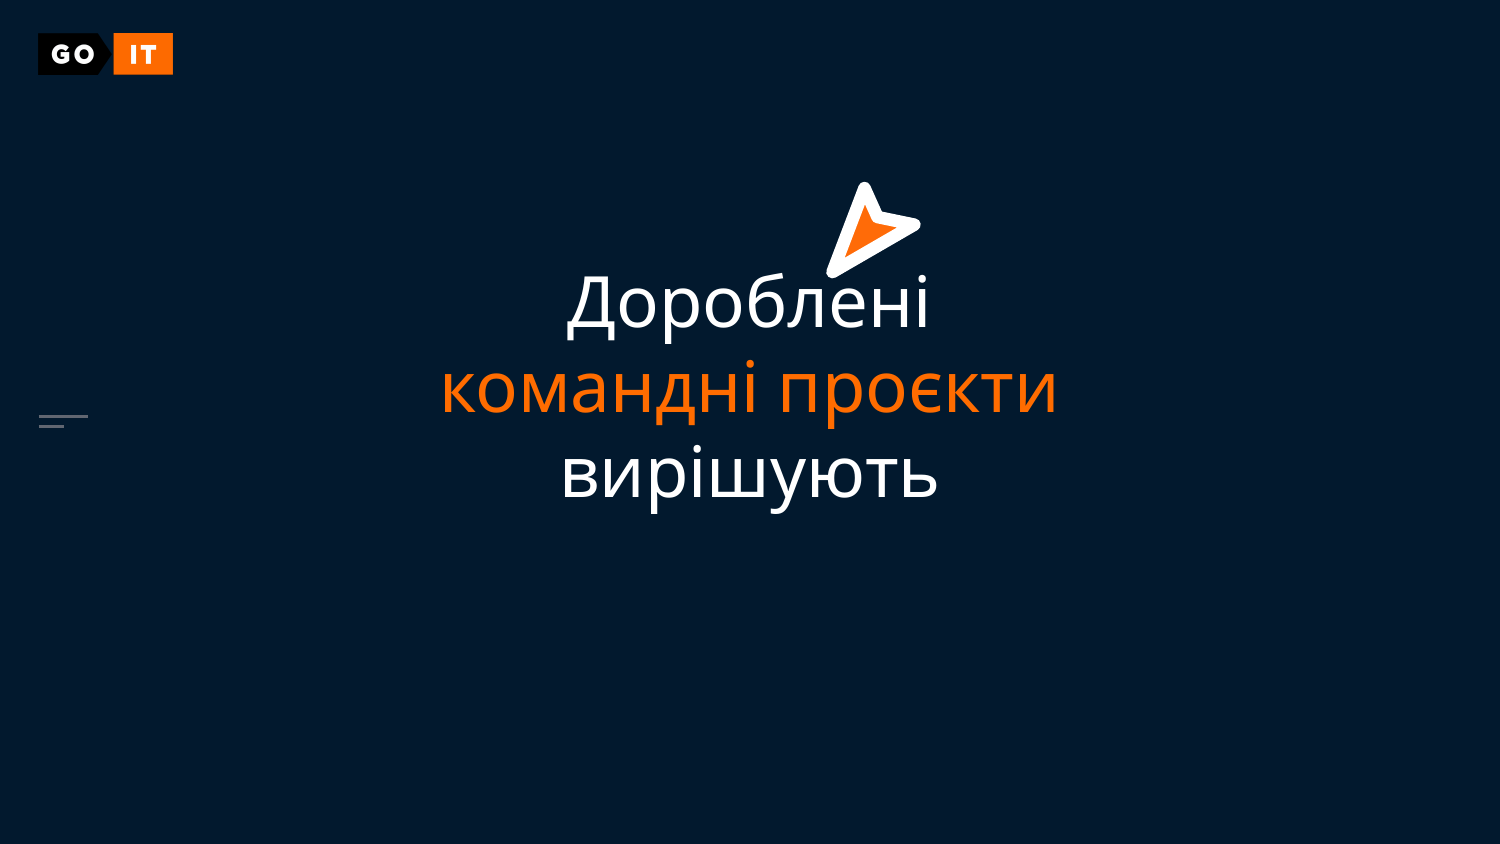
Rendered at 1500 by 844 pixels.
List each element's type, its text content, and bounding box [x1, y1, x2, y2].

picture [38, 33, 174, 75]
text_box [832, 188, 915, 273]
title Дороблені командні проєкти вирішують [266, 351, 1234, 503]
